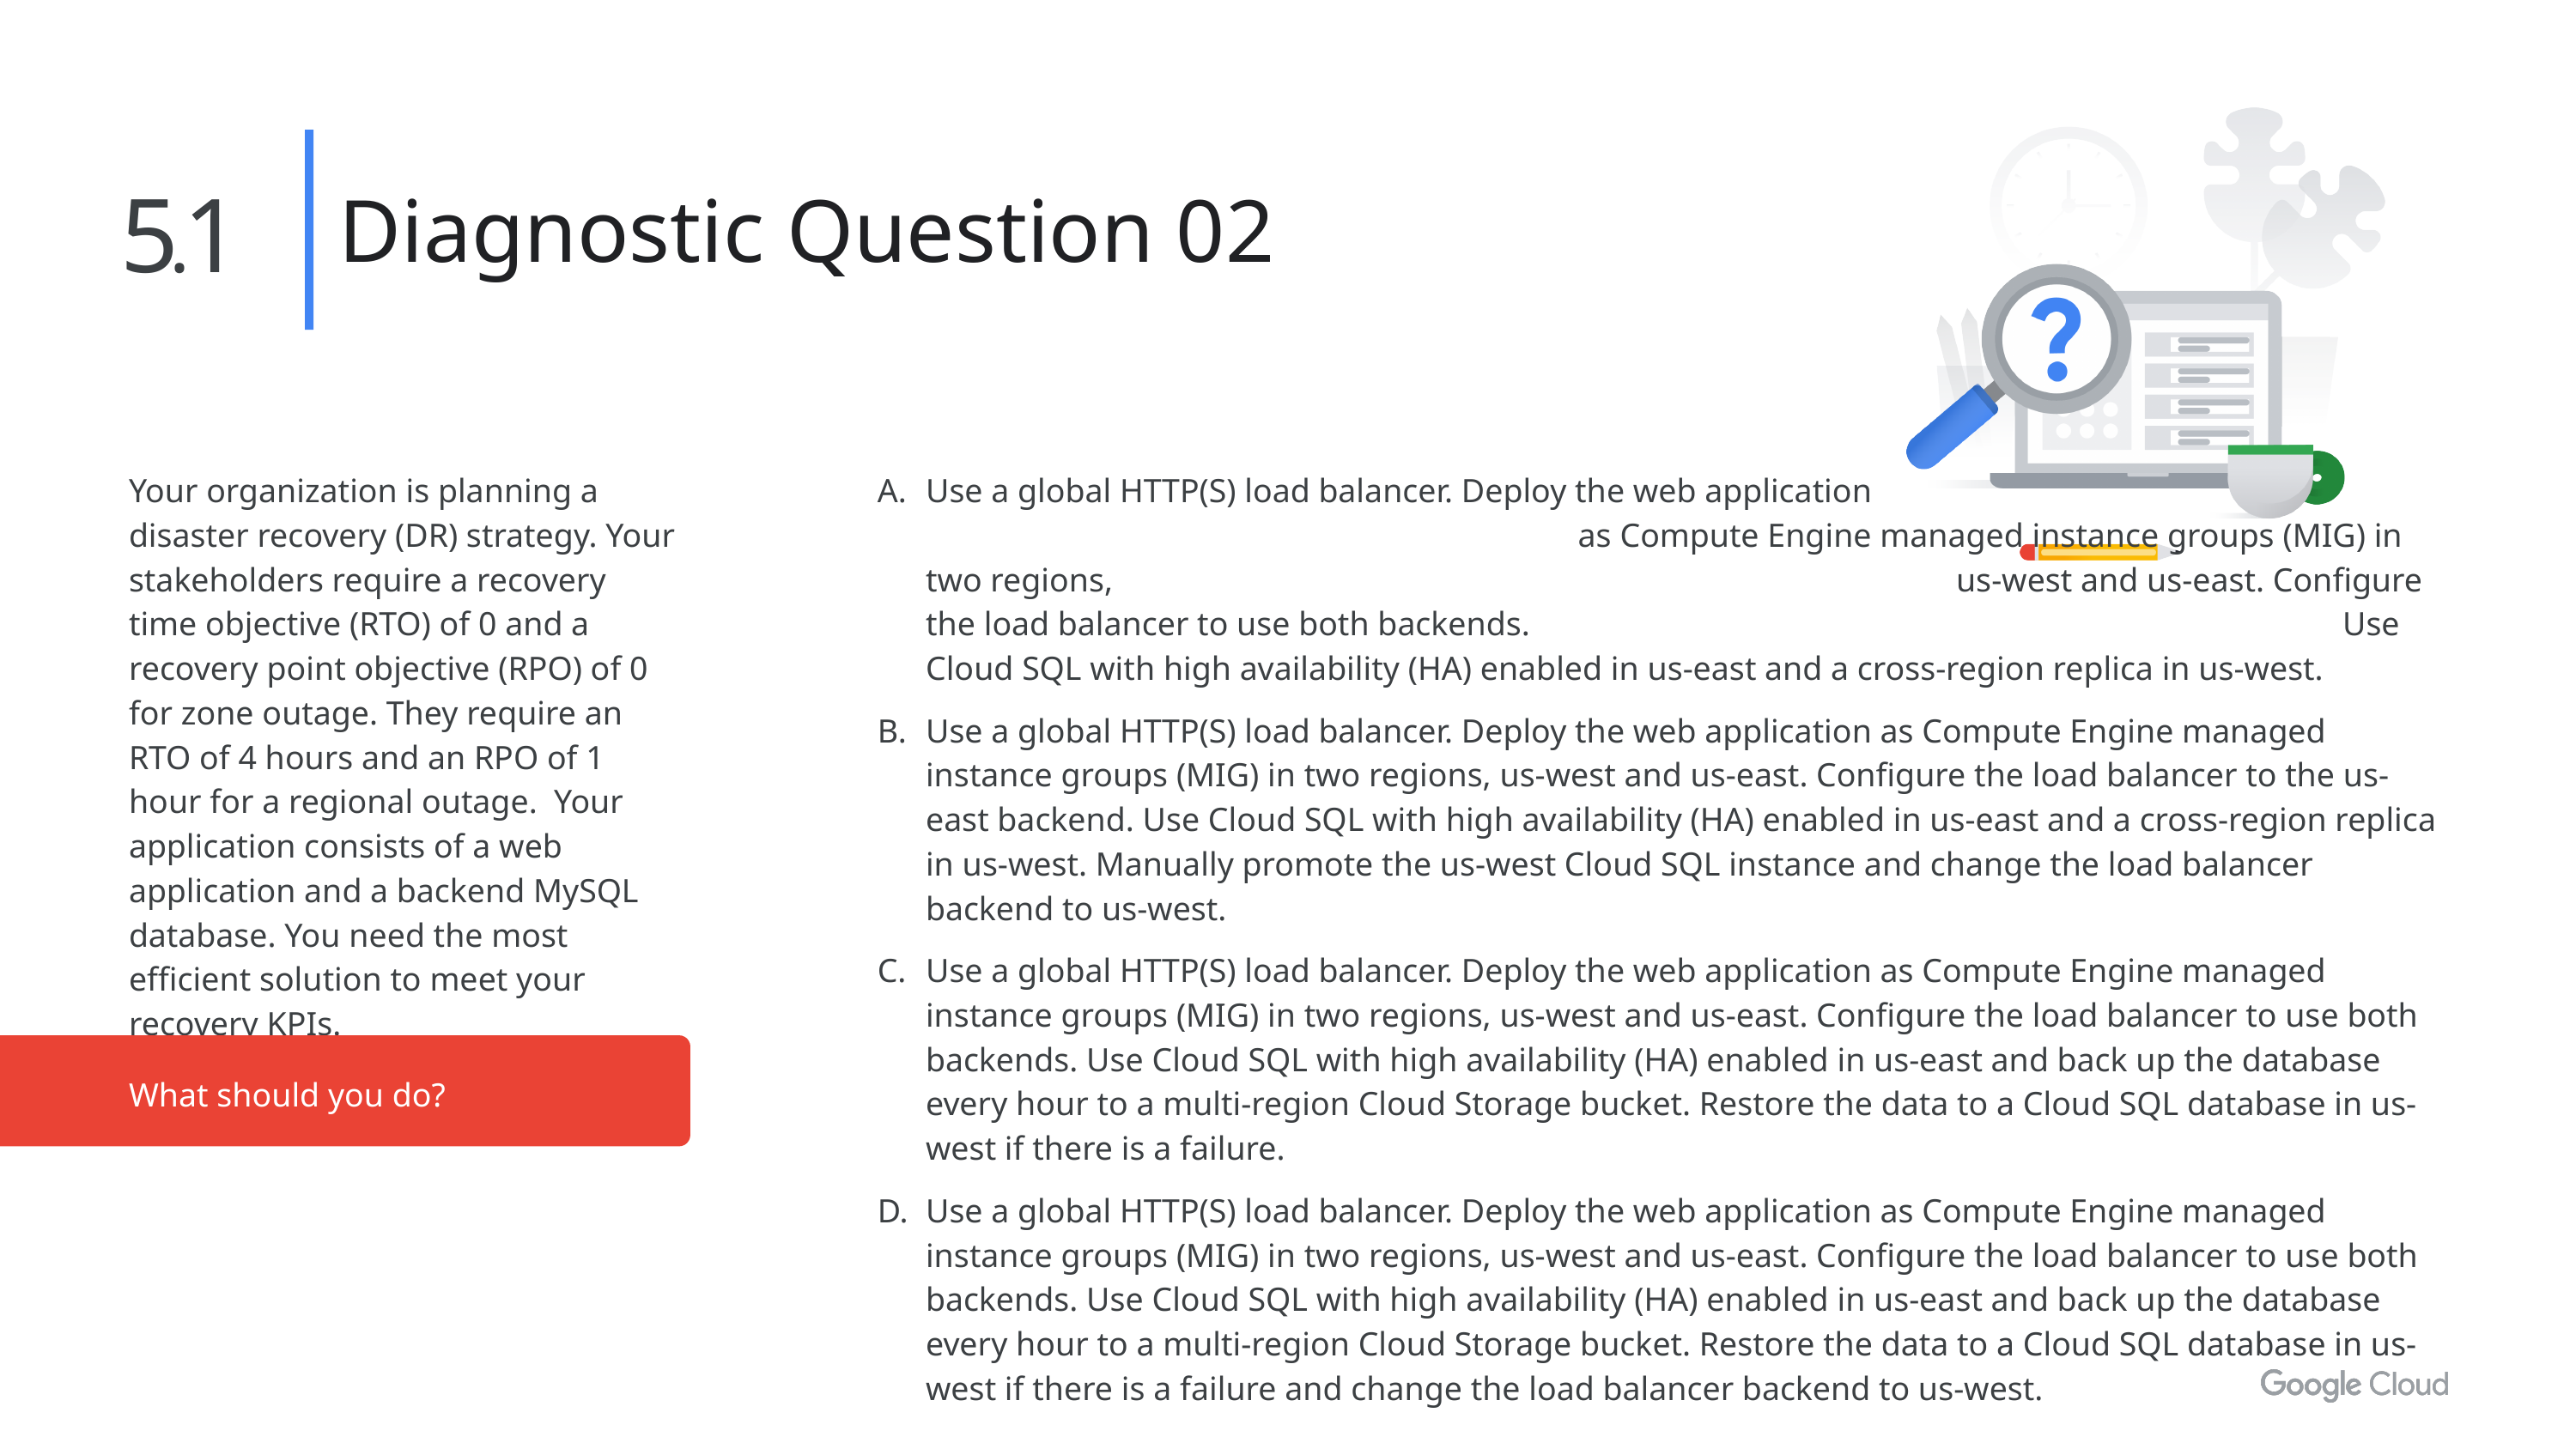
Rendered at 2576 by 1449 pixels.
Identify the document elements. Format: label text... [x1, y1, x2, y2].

text_box Your organization is planning a disaster recovery (DR) strategy. Your stakeholders require a recovery time objective (RTO) of 0 and a recovery point objective (RPO) of 0 for zone outage. They require an RTO of 4 hours and an RPO of 1 hour for a regional outage. Your application consists of a web application and a backend MySQL database. You need the most efficient solution to meet your recovery KPIs. [129, 464, 693, 1055]
picture [2261, 1369, 2448, 1403]
text_box What should you do? [129, 1046, 644, 1136]
text_box [0, 1035, 690, 1147]
text_box Diagnostic Question 02 [338, 187, 1776, 332]
text_box [305, 130, 314, 330]
text_box Use a global HTTP(S) load balancer. Deploy the web application as Compute Engine managed instance groups (MIG) in two regions, us-west and us-east. Configure the load balancer to use both backends. Use Cloud SQL with high availability (HA) enabled in us-east and a cross-region replica in us-west. Use a global HTTP(S) load balancer. Deploy the web application as Compute Engine managed instance groups (MIG) in two regions, us-west and us-east. Configure the load balancer to the us-east backend. Use Cloud SQL with high availability (HA) enabled in us-east and a cross-region replica in us-west. Manually promote the us-west Cloud SQL instance and change the load balancer backend to us-west. Use a global HTTP(S) load balancer. Deploy the web application as Compute Engine managed instance groups (MIG) in two regions, us-west and us-east. Configure the load balancer to use both backends. Use Cloud SQL with high availability (HA) enabled in us-east and back up the database every hour to a multi-region Cloud Storage bucket. Restore the data to a Cloud SQL database in us-west if there is a failure. Use a global HTTP(S) load balancer. Deploy the web application as Compute Engine managed instance groups (MIG) in two regions, us-west and us-east. Configure the load balancer to use both backends. Use Cloud SQL with high availability (HA) enabled in us-east and back up the database every hour to a multi-region Cloud Storage bucket. Restore the data to a Cloud SQL database in us-west if there is a failure and change the load balancer backend to us-west. [861, 464, 2447, 1320]
text_box 5 1 [107, 147, 305, 316]
text_box . [156, 183, 234, 301]
picture [1906, 107, 2385, 561]
